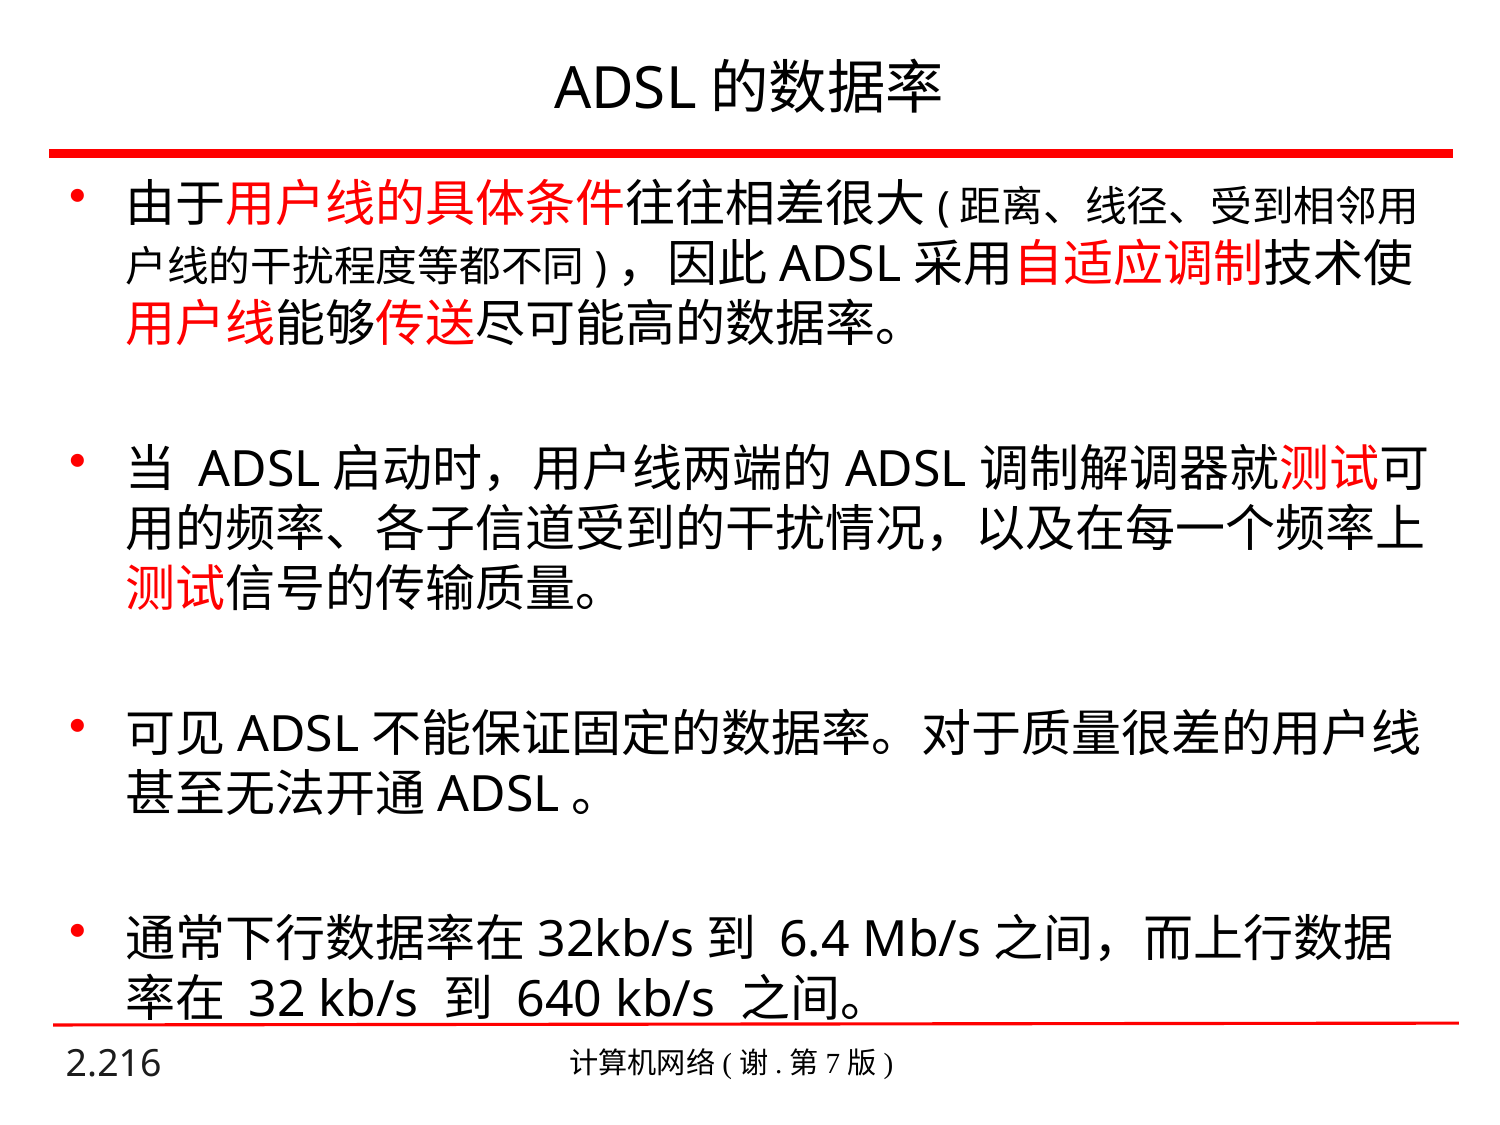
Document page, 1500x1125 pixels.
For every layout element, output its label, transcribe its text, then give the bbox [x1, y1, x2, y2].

title ADSL的数据率 [58, 33, 1440, 137]
list 由于用户线的具体条件往往相差很大(距离、线径、受到相邻用户线的干扰程度等都不同)，因此ADSL采用自适应调制技术使用户线能够传送尽可能高的数据率。 当 ADSL启动时，用户线两端的ADSL调制解调器就测试可用的频率、各子信道受到的干扰情况，以及在每一个频率上测试信号的传输质量。 可见ADSL不能保证固定的数据率。对于质量很差的用户线甚至无法开通ADSL。 通常下行数据率在32kb/s到 6.4 Mb/s之间，而上行数据率在 32 kb/s 到 640 kb/s 之间。 [53, 163, 1454, 1020]
